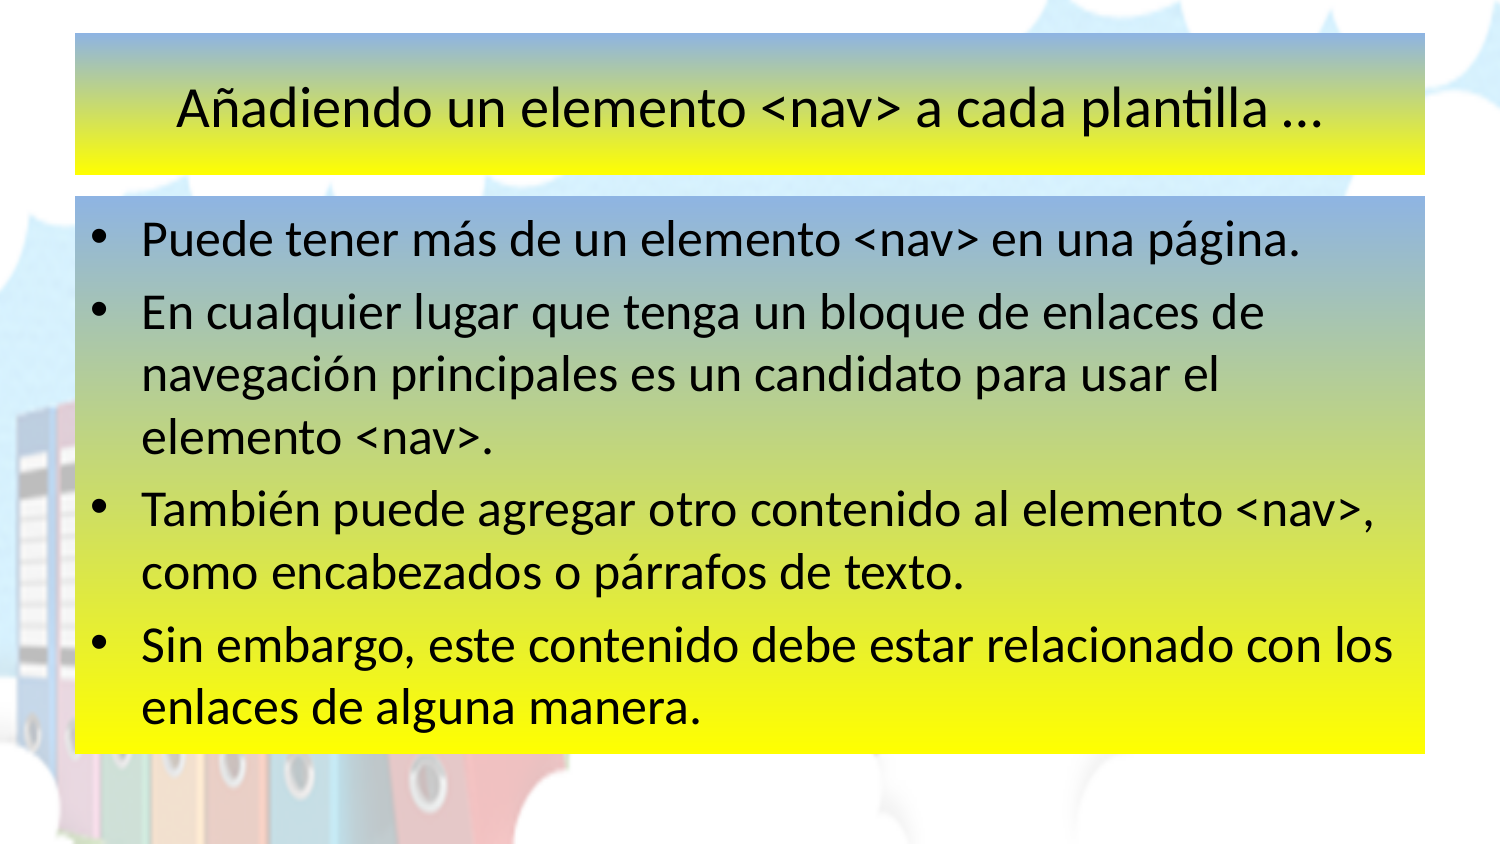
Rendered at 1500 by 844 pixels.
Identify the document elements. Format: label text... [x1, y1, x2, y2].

list Puede tener más de un elemento <nav> en una página. En cualquier lugar que tenga un bloque de enlaces de navegación principales es un candidato para usar el elemento <nav>. También puede agregar otro contenido al elemento <nav>, como encabezados o párrafos de texto. Sin embargo, este contenido debe estar relacionado con los enlaces de alguna manera. [75, 196, 1425, 754]
title Añadiendo un elemento <nav> a cada plantilla … [75, 33, 1425, 175]
